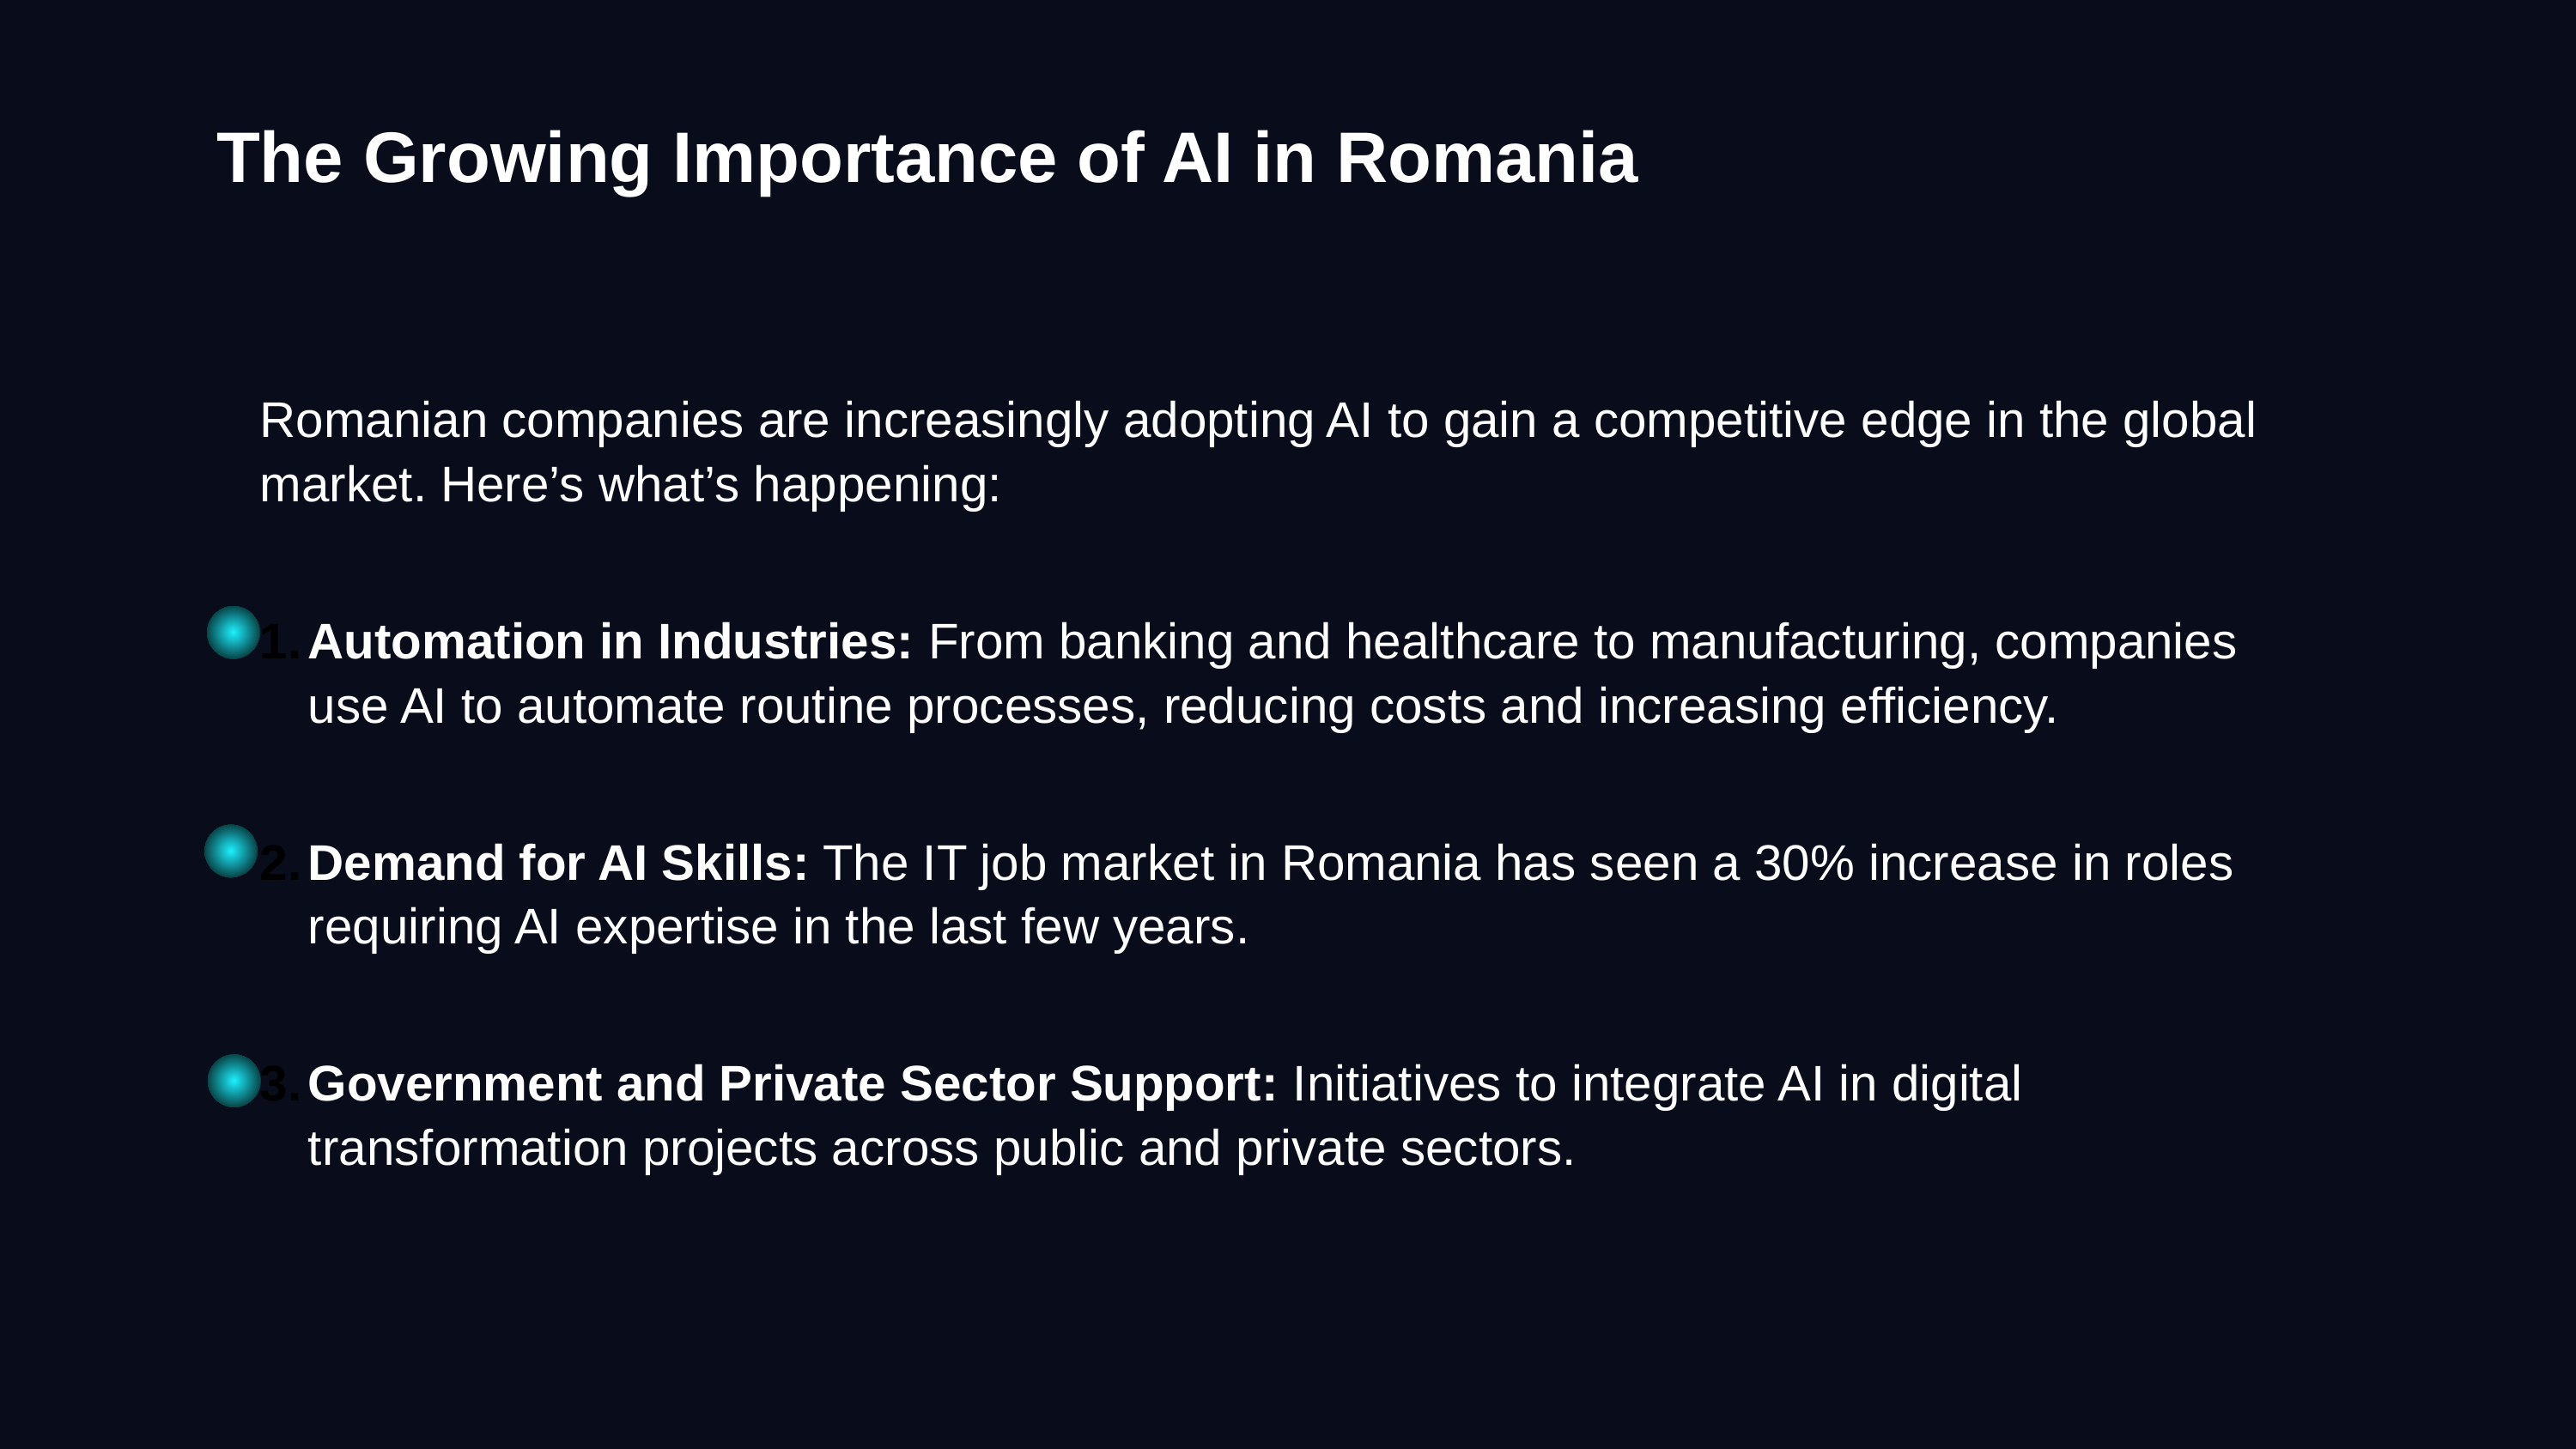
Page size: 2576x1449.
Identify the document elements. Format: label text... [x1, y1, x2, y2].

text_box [206, 605, 260, 659]
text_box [204, 824, 258, 878]
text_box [207, 1054, 261, 1108]
text_box The Growing Importance of AI in Romania [216, 105, 1876, 197]
text_box Romanian companies are increasingly adopting AI to gain a competitive edge in the global market. Here’s what’s happening: Automation in Industries: From banking and healthcare to manufacturing, companies use AI to automate routine processes, reducing costs and increasing efficiency. Demand for AI Skills: The IT job market in Romania has seen a 30% increase in roles requiring AI expertise in the last few years. Government and Private Sector Support: Initiatives to integrate AI in digital transformation projects across public and private sectors. [259, 383, 2265, 1176]
